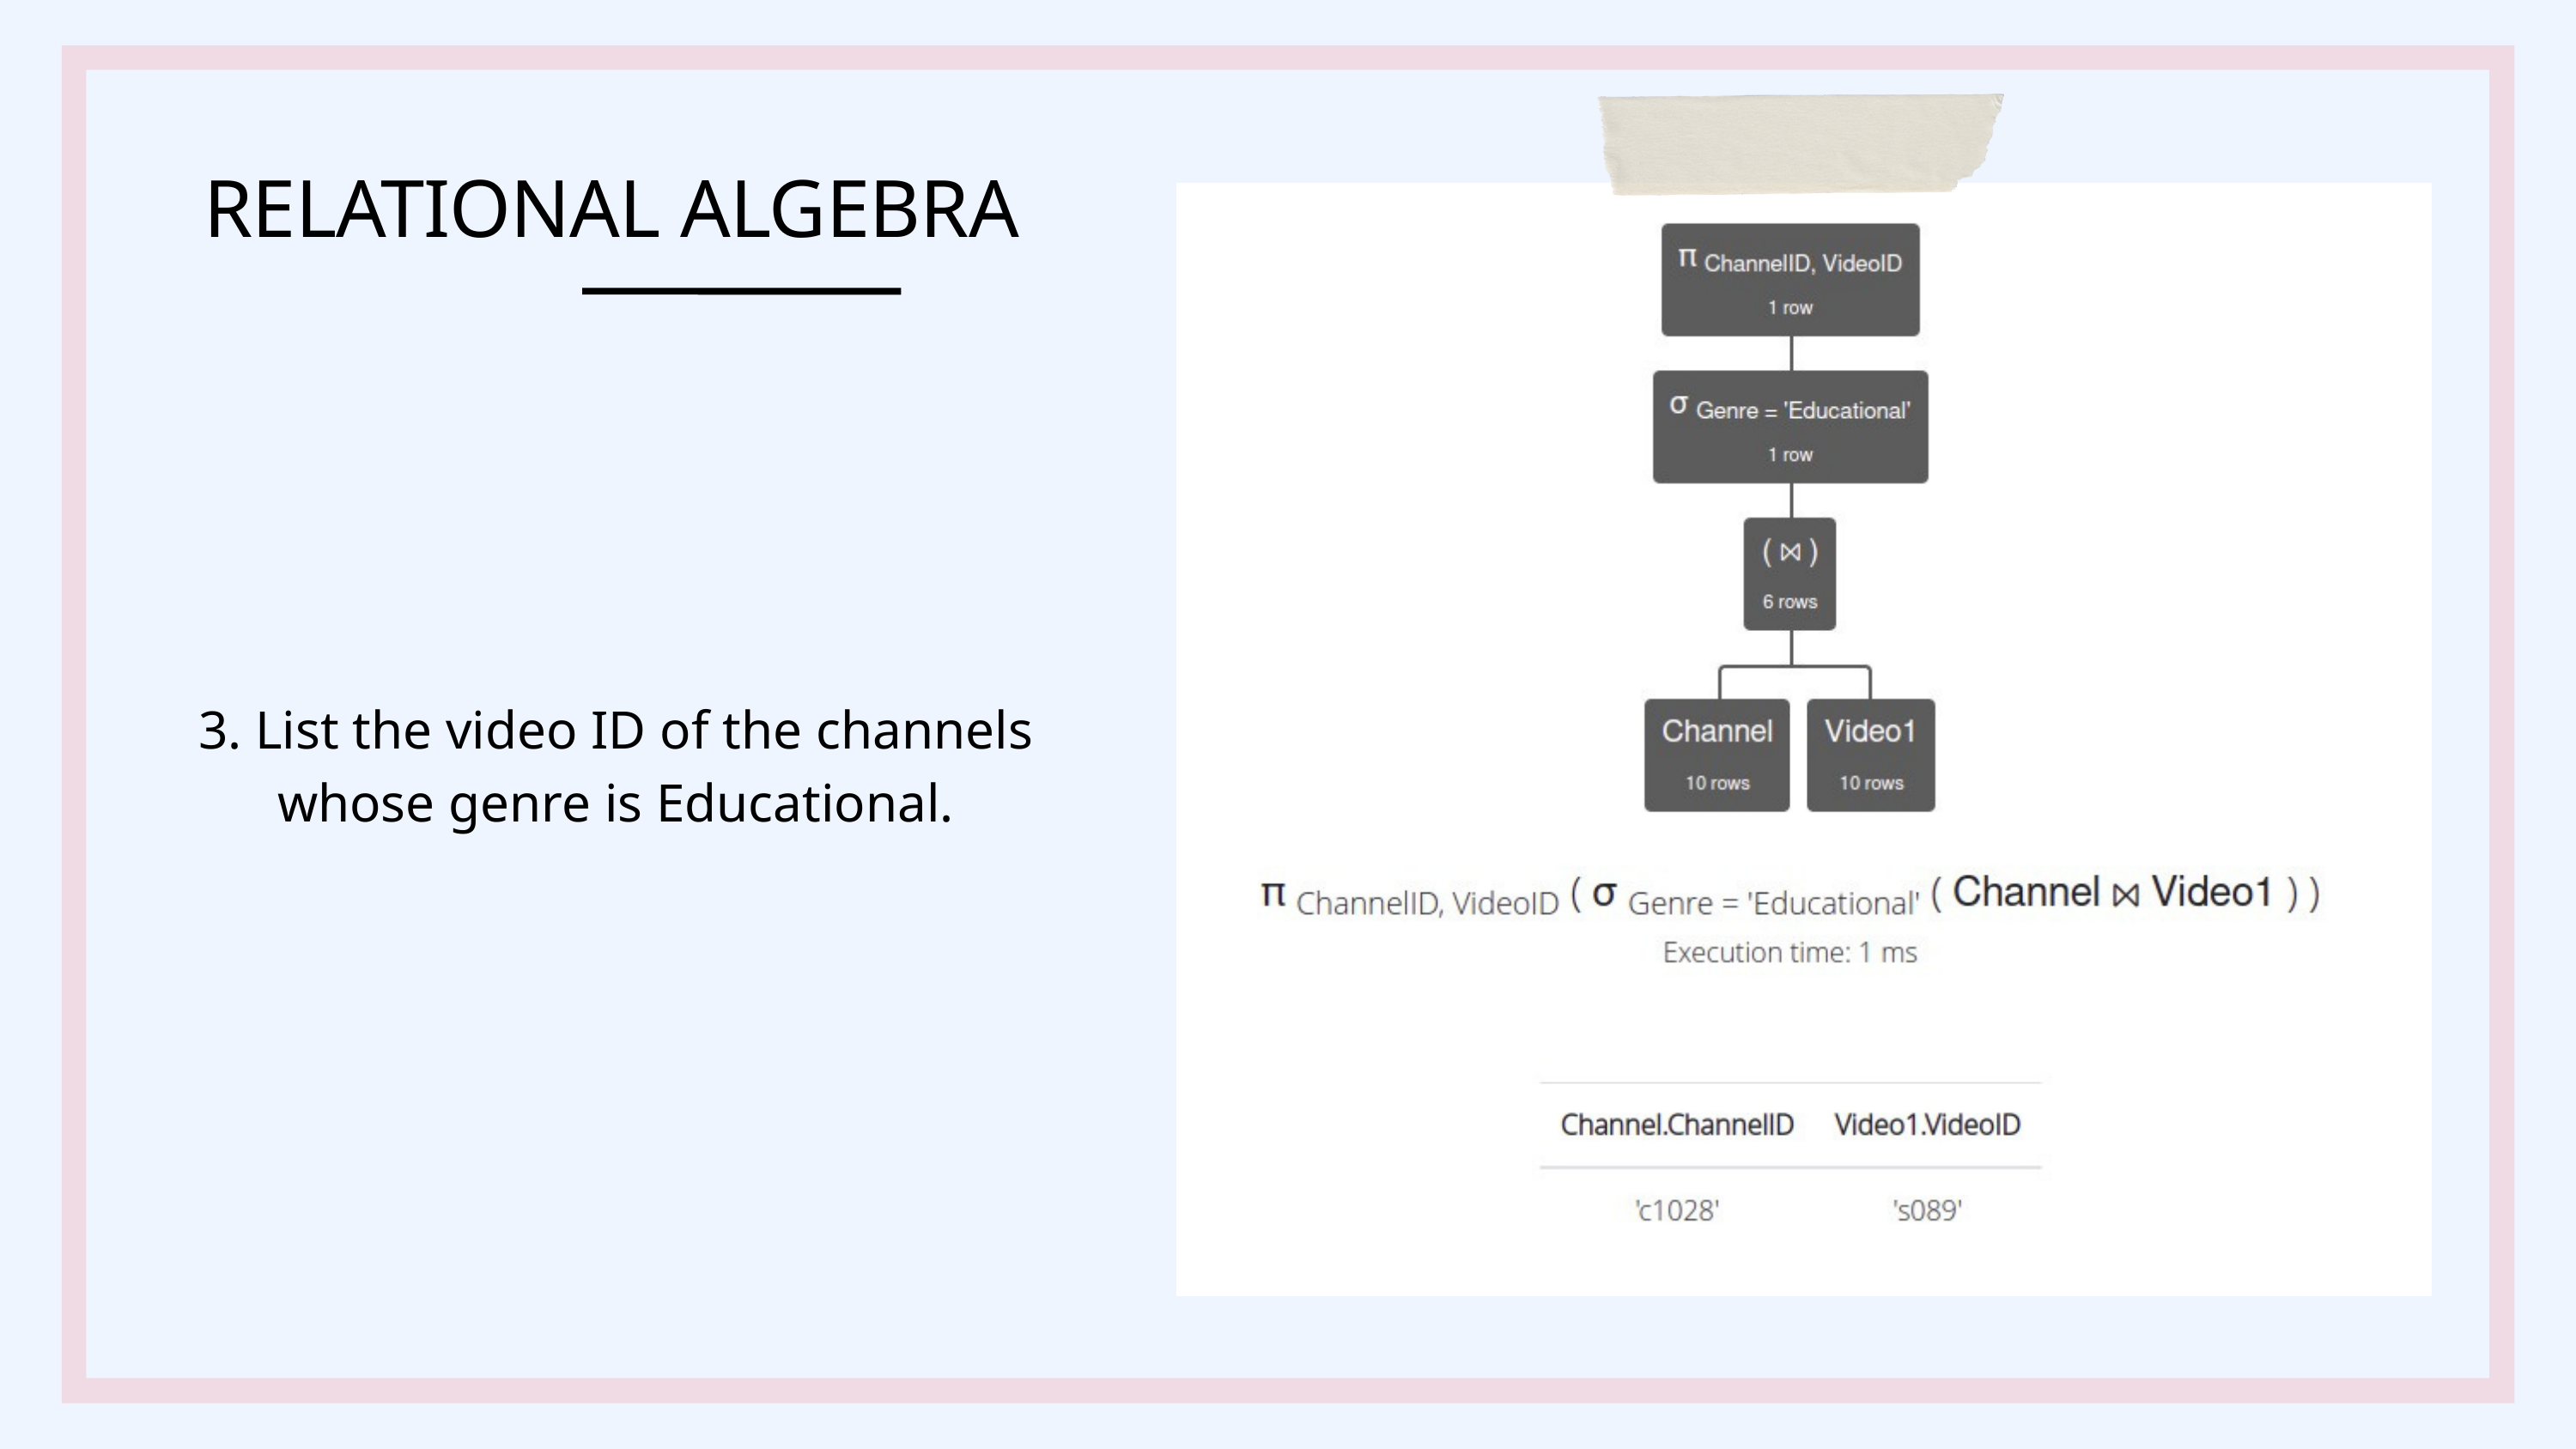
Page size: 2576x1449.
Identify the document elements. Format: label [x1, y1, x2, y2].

picture [1176, 94, 2432, 1296]
text_box [61, 45, 2515, 1404]
